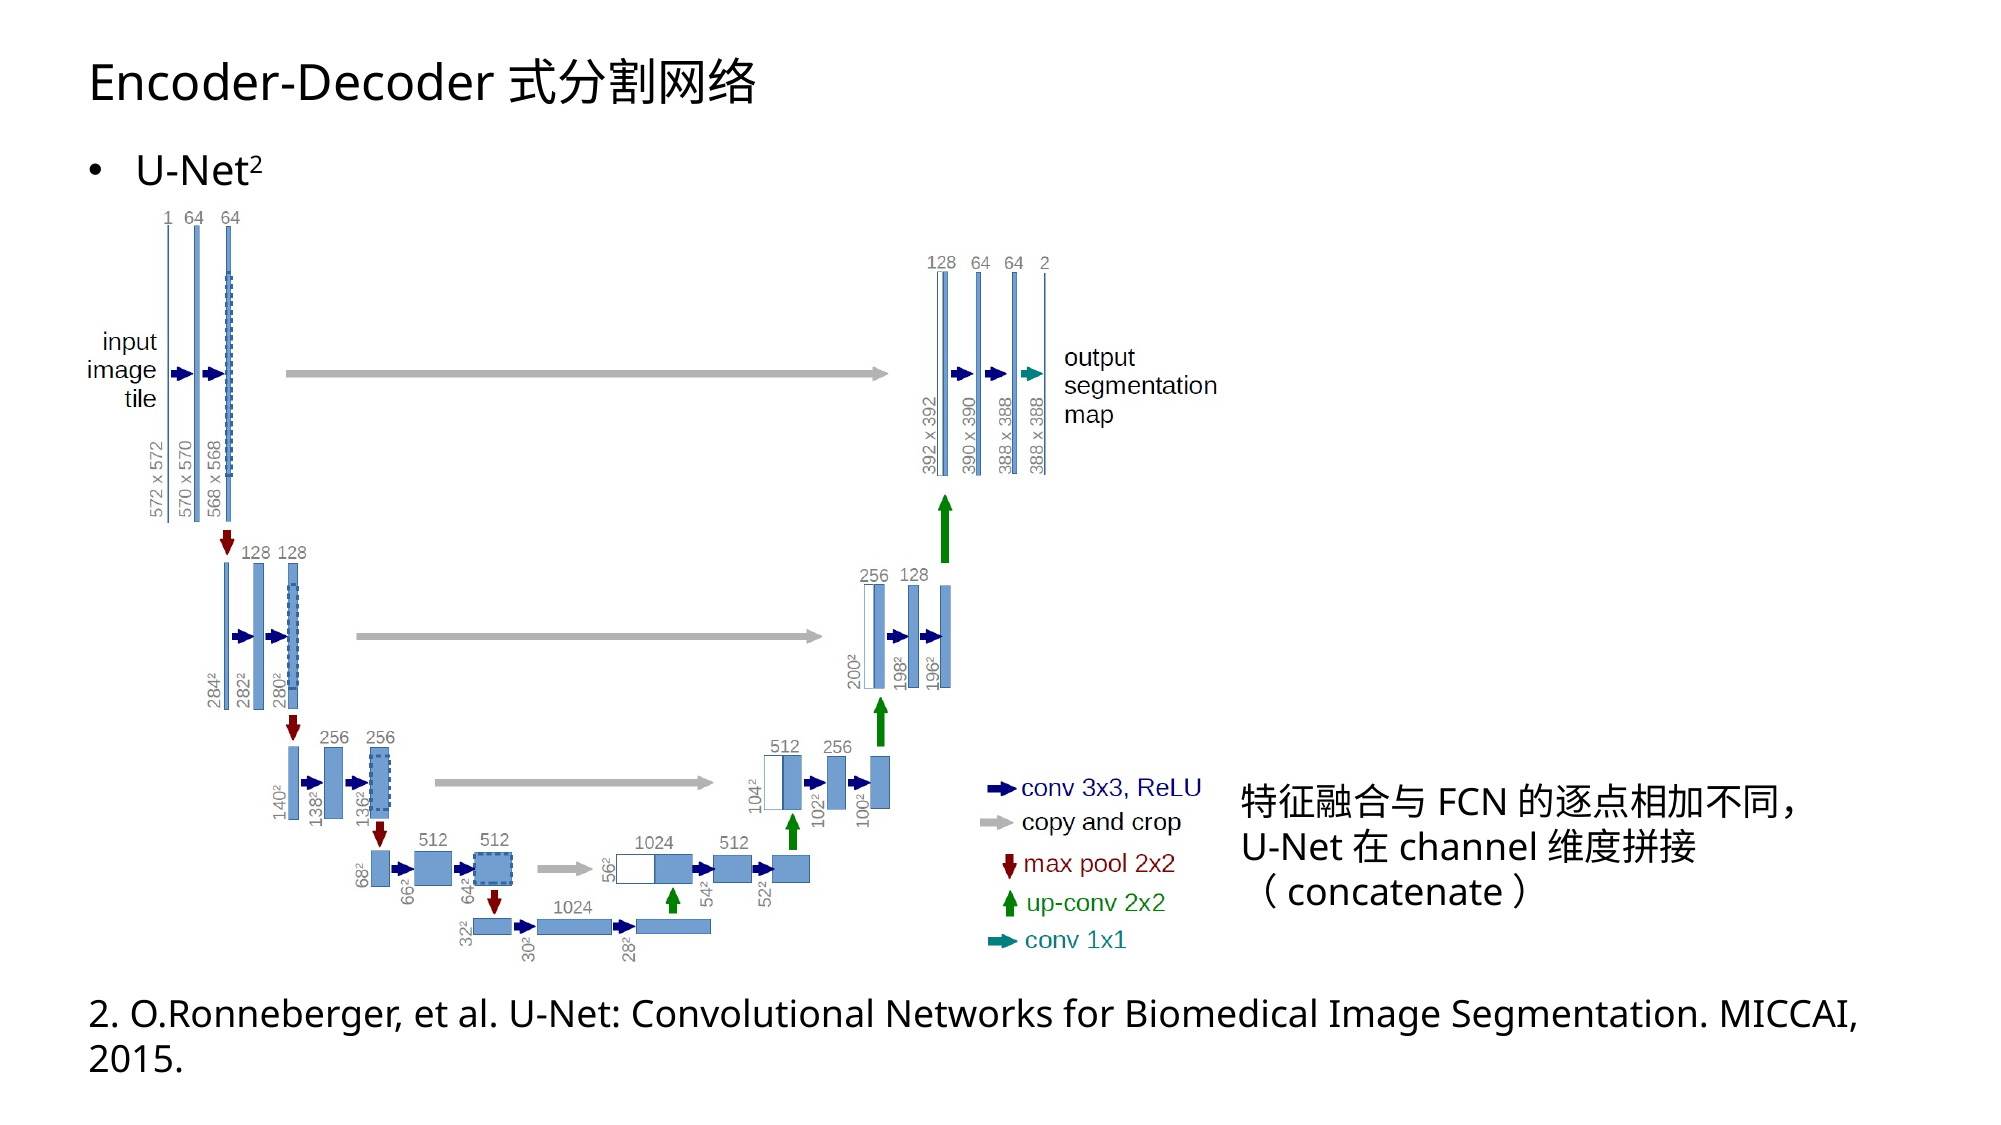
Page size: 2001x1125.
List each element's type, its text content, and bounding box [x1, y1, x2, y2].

text_box 特征融合与FCN的逐点相加不同， U-Net在channel维度拼接（concatenate） [1226, 771, 1958, 921]
picture [73, 202, 1226, 971]
text_box U-Net2 [73, 136, 1362, 202]
text_box Encoder-Decoder式分割网络 [73, 43, 1799, 118]
text_box 2. O.Ronneberger, et al. U-Net: Convolutional Networks for Biomedical Image Segmentation. MICCAI, 2015. [73, 983, 1958, 1088]
